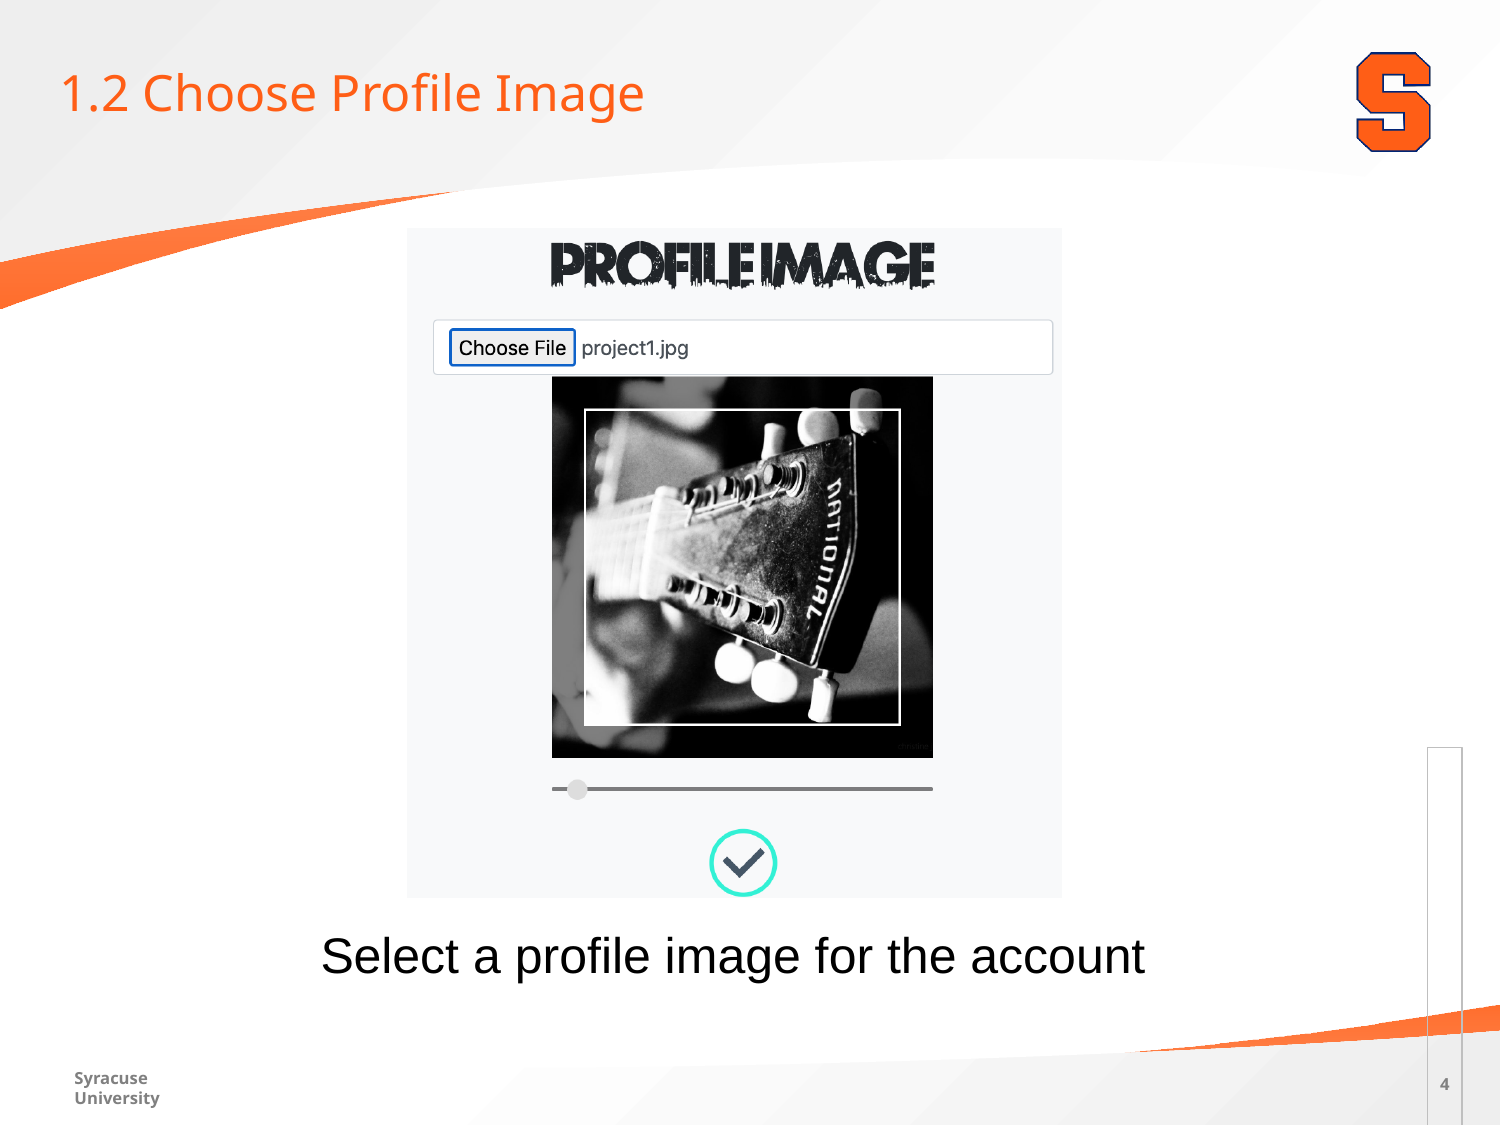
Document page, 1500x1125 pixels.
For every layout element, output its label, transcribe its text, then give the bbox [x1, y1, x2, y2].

picture [406, 225, 1062, 900]
picture [1343, 52, 1444, 152]
text_box Select a profile image for the account [313, 916, 1156, 992]
slide_number ‹#› [1427, 747, 1463, 1125]
title 1.2 Choose Profile Image [59, 60, 1410, 149]
